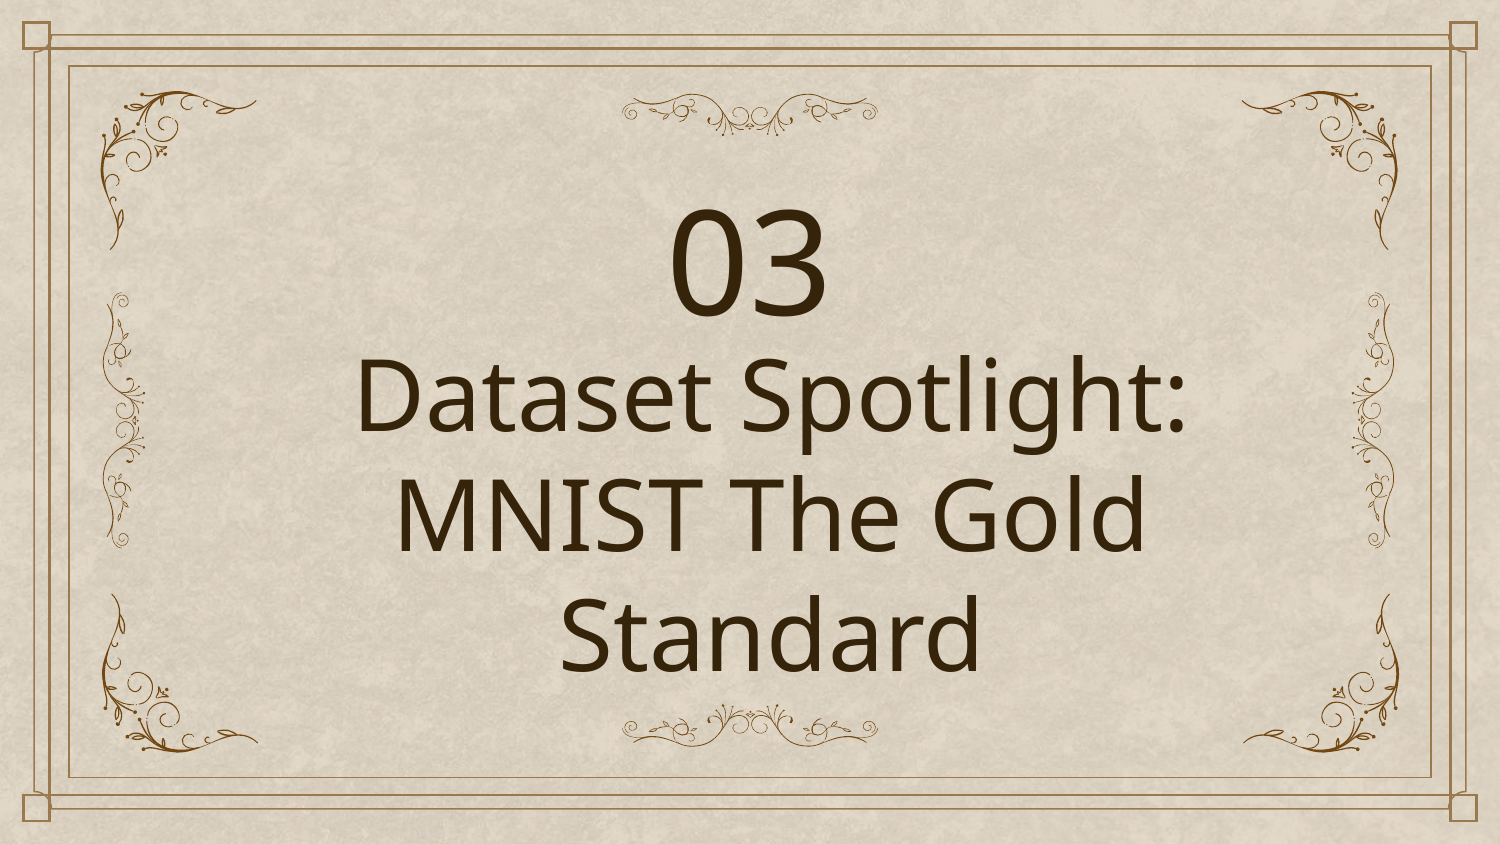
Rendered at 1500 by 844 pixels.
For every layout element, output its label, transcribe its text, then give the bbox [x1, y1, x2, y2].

picture [0, 0, 1500, 844]
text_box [92, 84, 1408, 759]
title Dataset Spotlight: MNIST The Gold Standard [285, 766, 1258, 827]
